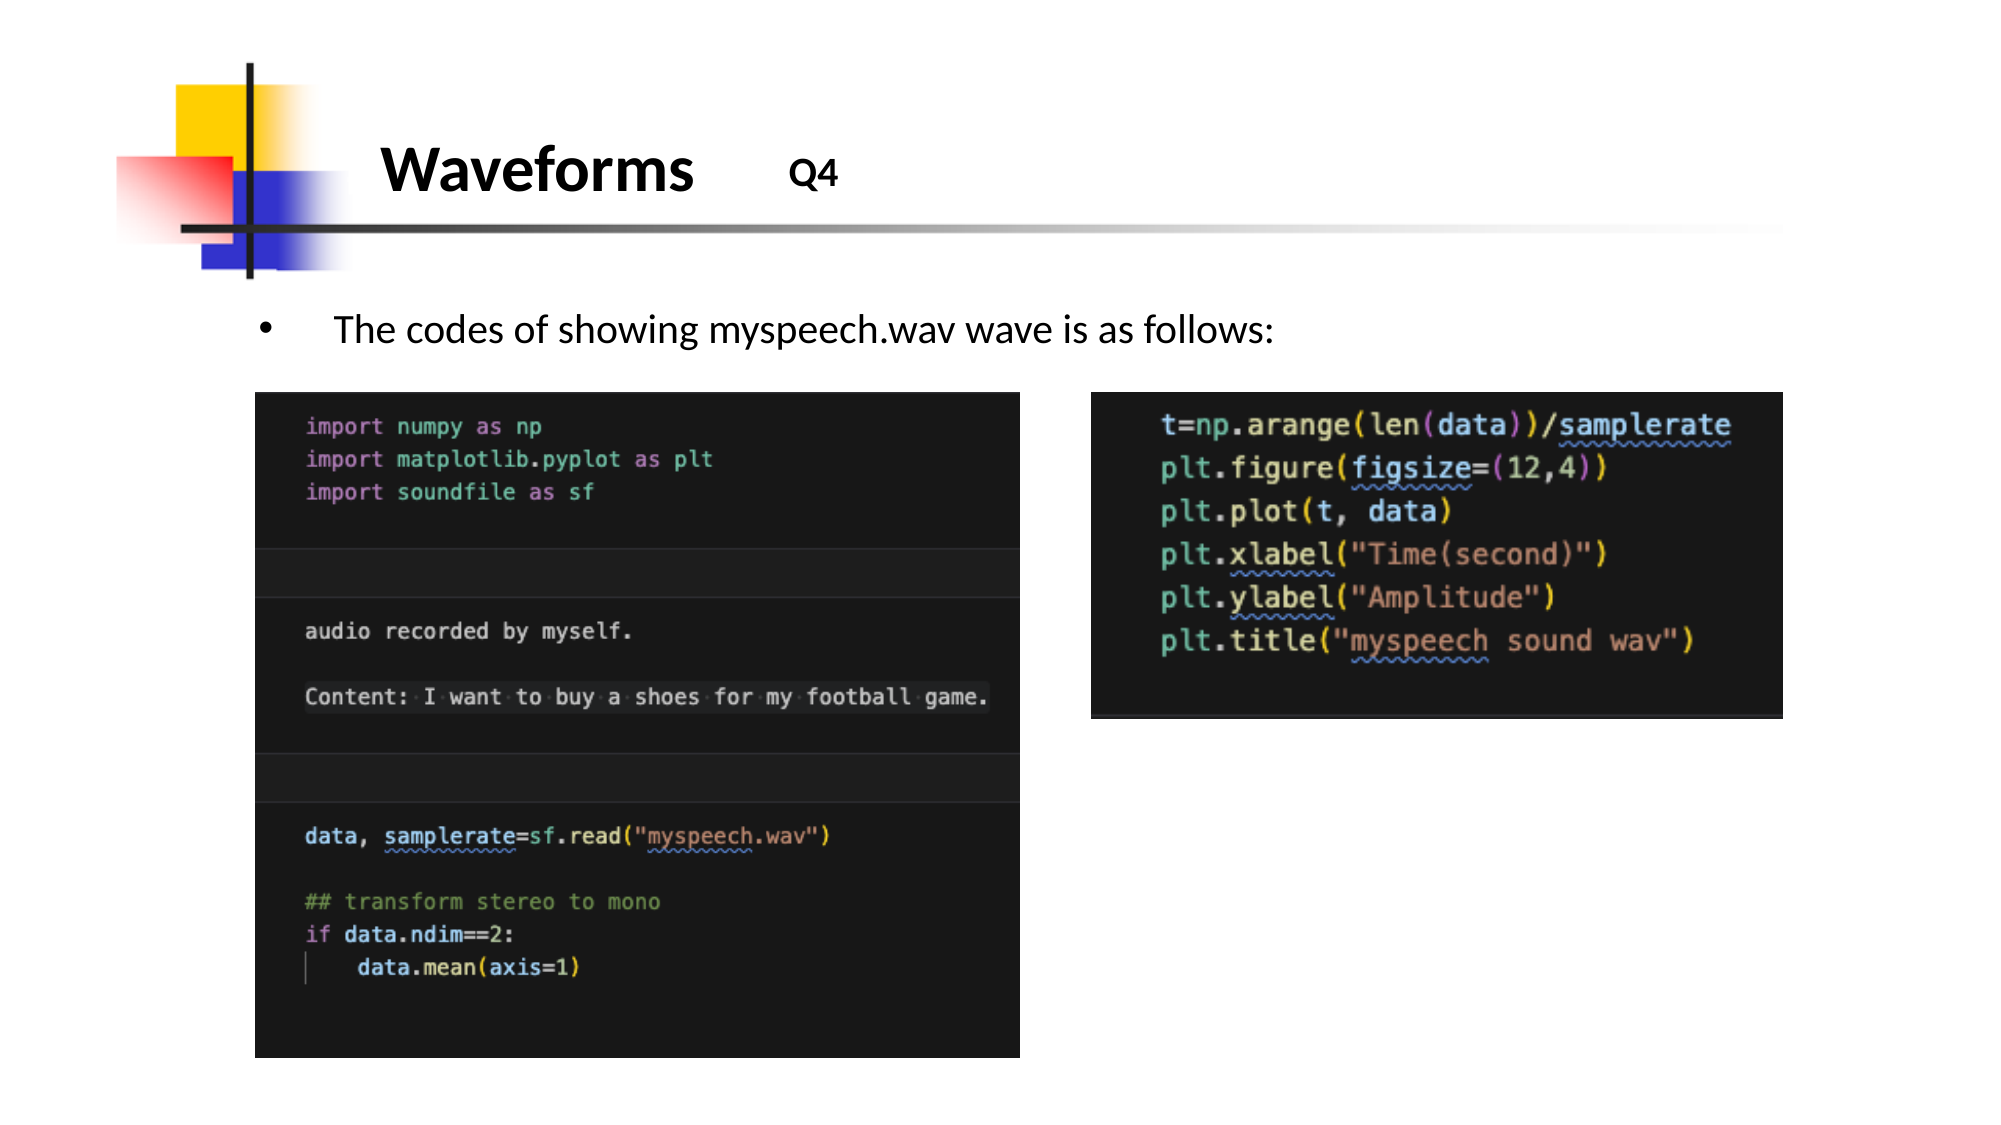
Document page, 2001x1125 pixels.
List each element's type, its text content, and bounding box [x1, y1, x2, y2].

text_box The codes of showing myspeech.wav wave is as follows: [243, 303, 1427, 393]
picture [104, 52, 1783, 303]
picture [255, 392, 1020, 1058]
picture [1091, 392, 1783, 719]
